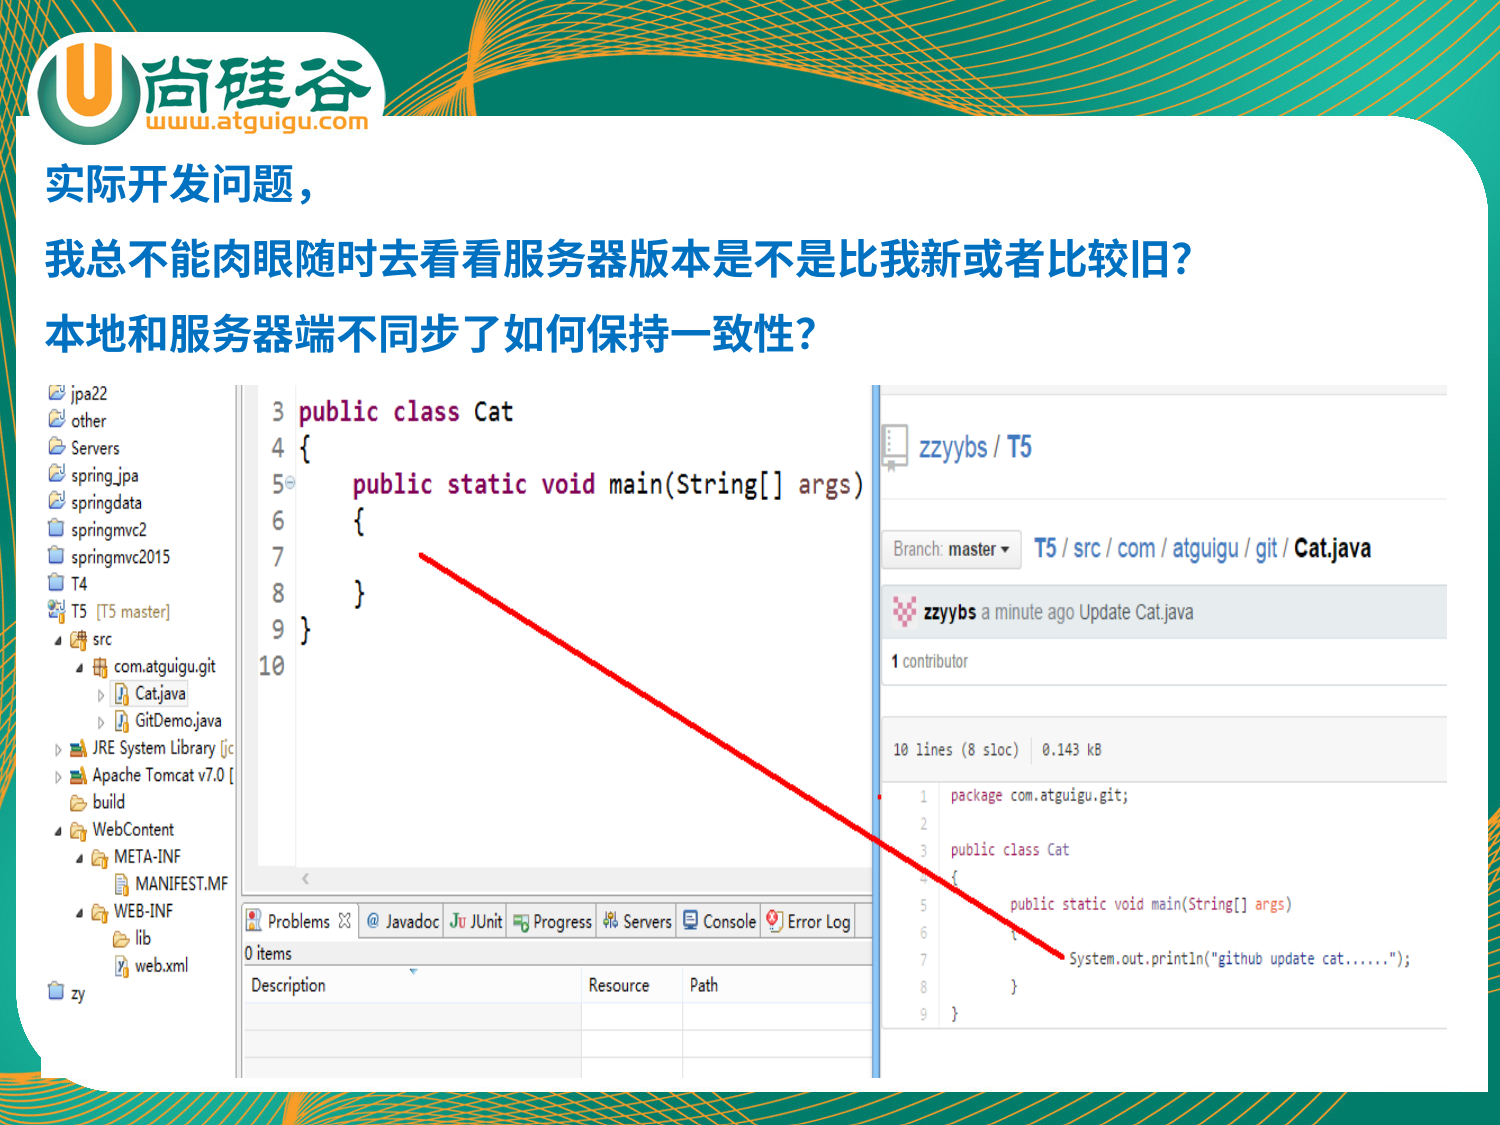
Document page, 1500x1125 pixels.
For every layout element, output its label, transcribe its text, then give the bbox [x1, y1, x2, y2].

picture [0, 0, 1500, 1125]
text_box 实际开发问题， 我总不能肉眼随时去看看服务器版本是不是比我新或者比较旧？ 本地和服务器端不同步了如何保持一致性？ [29, 125, 1306, 366]
